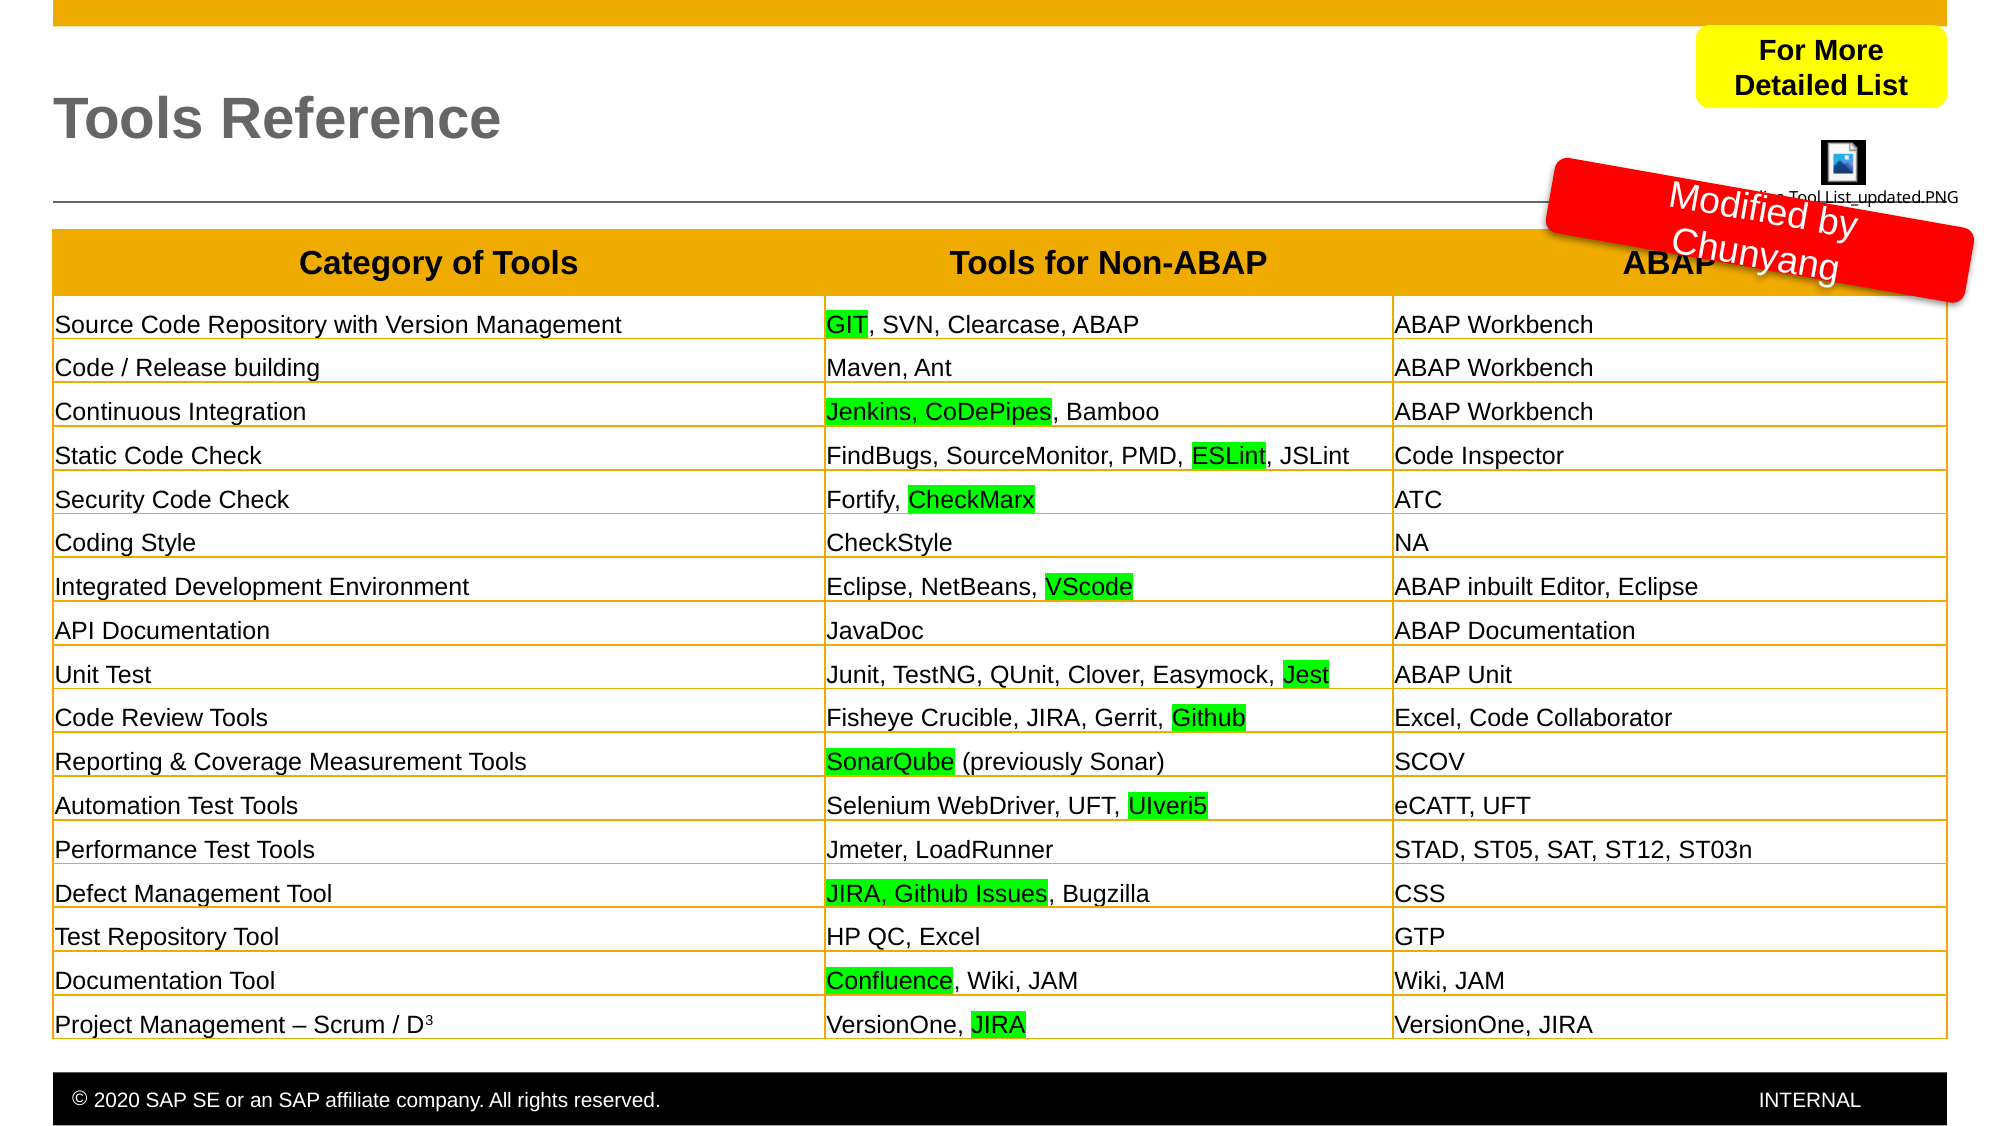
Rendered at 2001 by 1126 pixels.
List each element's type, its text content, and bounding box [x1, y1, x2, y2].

table_cell Selenium WebDriver, UFT, UIveri5 [826, 777, 1392, 819]
table_cell Code Inspector [1394, 427, 1946, 469]
table_cell Defect Management Tool [54, 864, 824, 906]
table_cell Unit Test [54, 646, 824, 688]
table_cell Automation Test Tools [54, 777, 824, 819]
table_cell SonarQube (previously Sonar) [826, 733, 1392, 775]
table_cell Confluence, Wiki, JAM [826, 952, 1392, 994]
table_cell ABAP Documentation [1394, 602, 1946, 644]
table_header Category of Tools [54, 231, 824, 294]
table_header ABAP [1394, 231, 1819, 294]
table_cell GIT, SVN, Clearcase, ABAP [826, 296, 1392, 338]
table_cell ATC [1394, 471, 1946, 513]
table_cell Eclipse, NetBeans, VScode [826, 558, 1392, 600]
table_cell Wiki, JAM [1394, 952, 1946, 994]
table_cell VersionOne, JIRA [826, 996, 1392, 1038]
table_cell Fortify, CheckMarx [826, 471, 1392, 513]
table_cell ABAP Workbench [1394, 296, 1946, 338]
table_cell CheckStyle [826, 514, 1392, 556]
table_cell Junit, TestNG, QUnit, Clover, Easymock, Jest [826, 646, 1392, 688]
table_cell STAD, ST05, SAT, ST12, ST03n [1394, 821, 1946, 863]
table_cell ABAP Workbench [1394, 339, 1946, 381]
table_cell API Documentation [54, 602, 824, 644]
table_cell Code Review Tools [54, 689, 824, 731]
table_cell Excel, Code Collaborator [1394, 689, 1946, 731]
table_cell Code / Release building [54, 339, 824, 381]
table_cell FindBugs, SourceMonitor, PMD, ESLint, JSLint [826, 427, 1392, 469]
table_cell Coding Style [54, 514, 824, 556]
table_cell ABAP Workbench [1394, 383, 1946, 425]
table_cell ABAP inbuilt Editor, Eclipse [1394, 558, 1946, 600]
table_cell NA [1394, 514, 1946, 556]
title Tools Reference [53, 53, 1947, 178]
table_cell Jmeter, LoadRunner [826, 821, 1392, 863]
table_cell Integrated Development Environment [54, 558, 824, 600]
table_cell Project Management – Scrum / D3 [54, 996, 824, 1038]
table_cell SCOV [1394, 733, 1946, 775]
table_cell GTP [1394, 908, 1946, 950]
table_cell Static Code Check [54, 427, 824, 469]
text_box Modified by Chunyang [1541, 154, 1978, 307]
table_cell Maven, Ant [826, 339, 1392, 381]
table_cell Documentation Tool [54, 952, 824, 994]
table_cell ABAP Unit [1394, 646, 1946, 688]
text_box For More Detailed List [1695, 25, 1948, 109]
table_header Tools for Non-ABAP [826, 231, 1392, 294]
table_cell eCATT, UFT [1394, 777, 1946, 819]
table_cell Source Code Repository with Version Management [54, 296, 824, 338]
table_cell Security Code Check [54, 471, 824, 513]
table_cell JavaDoc [826, 602, 1392, 644]
table_cell Test Repository Tool [54, 908, 824, 950]
table_cell Fisheye Crucible, JIRA, Gerrit, Github [826, 689, 1392, 731]
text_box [1704, 139, 1982, 215]
table_cell JIRA, Github Issues, Bugzilla [826, 864, 1392, 906]
table_cell Continuous Integration [54, 383, 824, 425]
table_cell Performance Test Tools [54, 821, 824, 863]
table_cell VersionOne, JIRA [1394, 996, 1946, 1038]
table_cell HP QC, Excel [826, 908, 1392, 950]
table_cell CSS [1394, 864, 1946, 906]
table_cell Jenkins, CoDePipes, Bamboo [826, 383, 1392, 425]
table_cell Reporting & Coverage Measurement Tools [54, 733, 824, 775]
